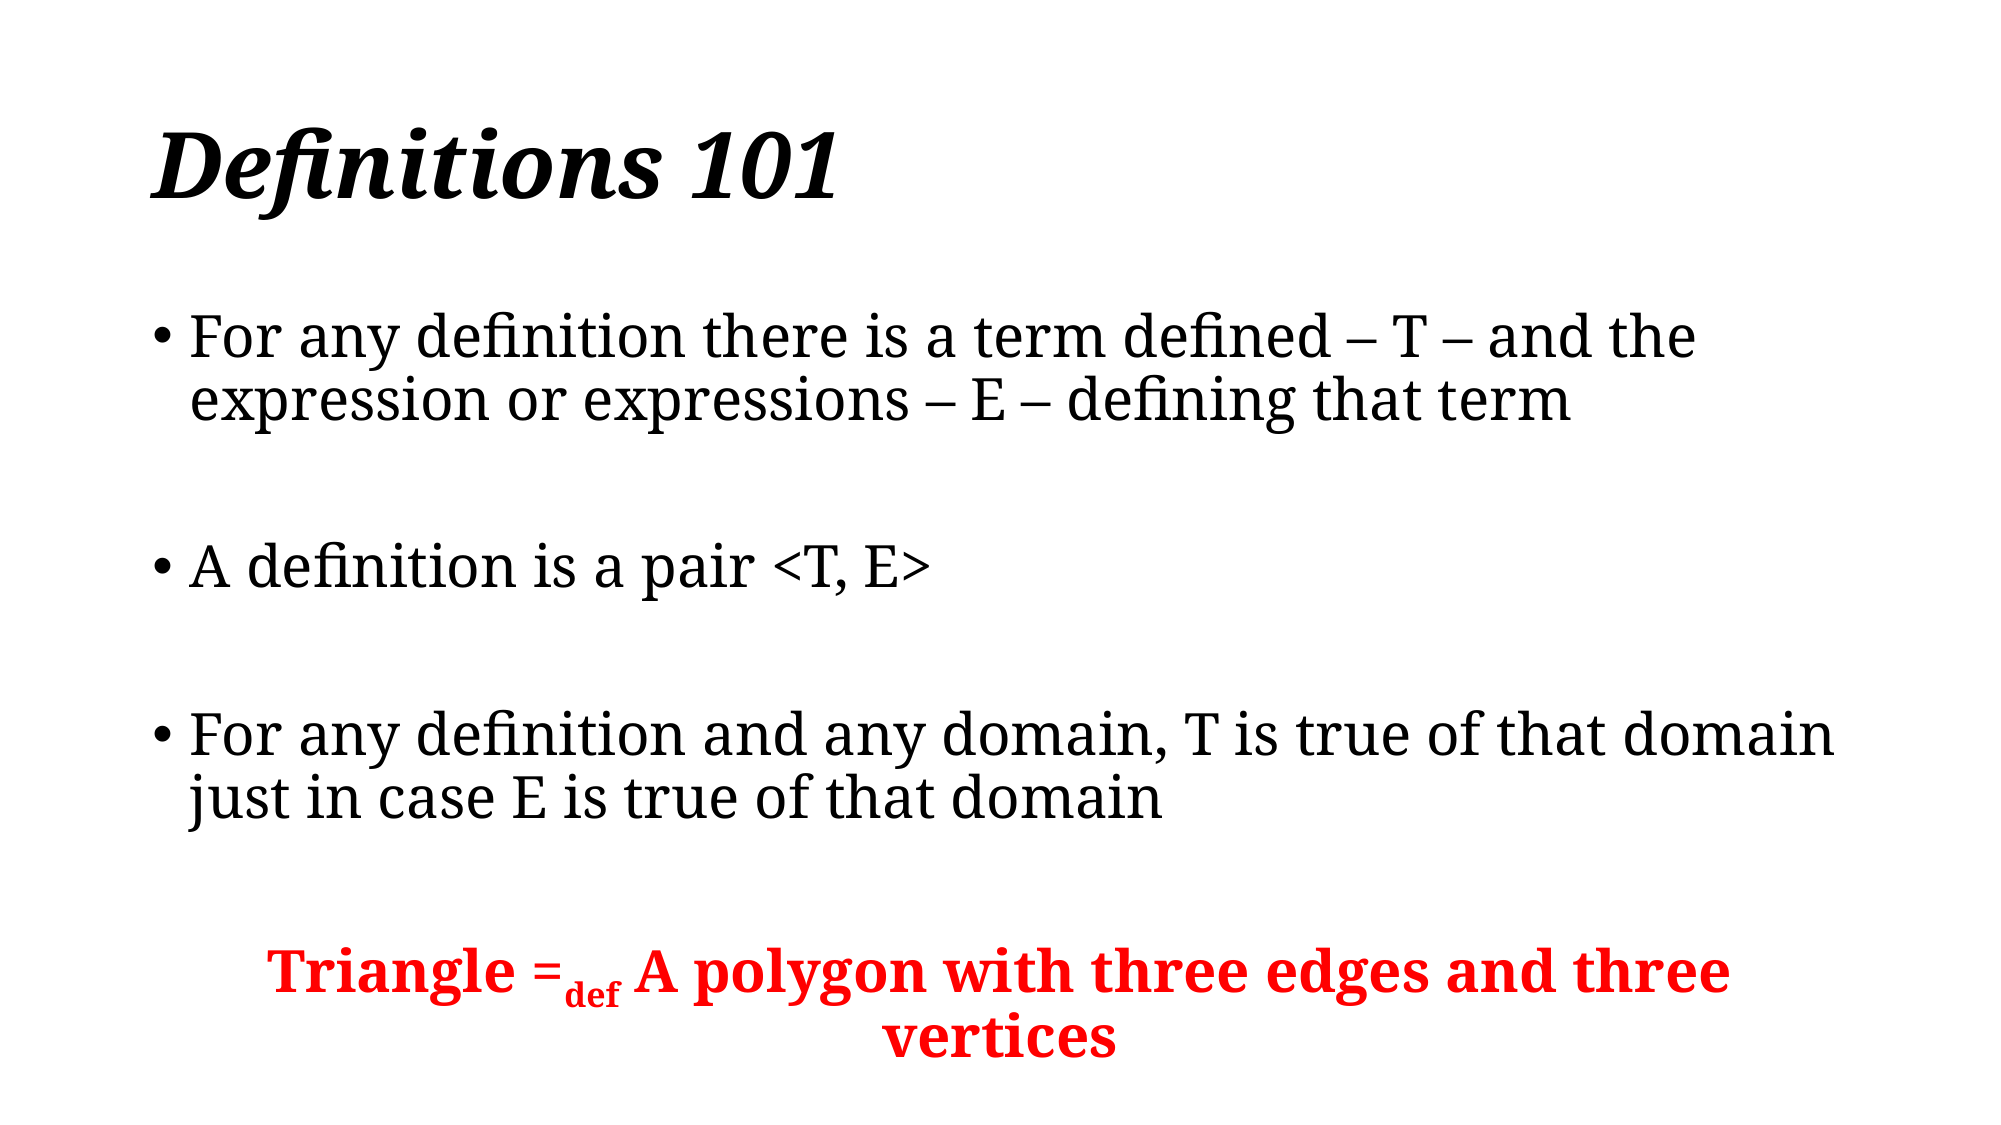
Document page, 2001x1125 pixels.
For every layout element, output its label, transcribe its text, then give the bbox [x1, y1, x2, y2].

title Definitions 101 [137, 59, 1863, 278]
list For any definition there is a term defined – T – and the expression or expressions – E – defining that term A definition is a pair <T, E> For any definition and any domain, T is true of that domain just in case E is true of that domain Triangle =def A polygon with three edges and three vertices [137, 299, 1863, 1102]
